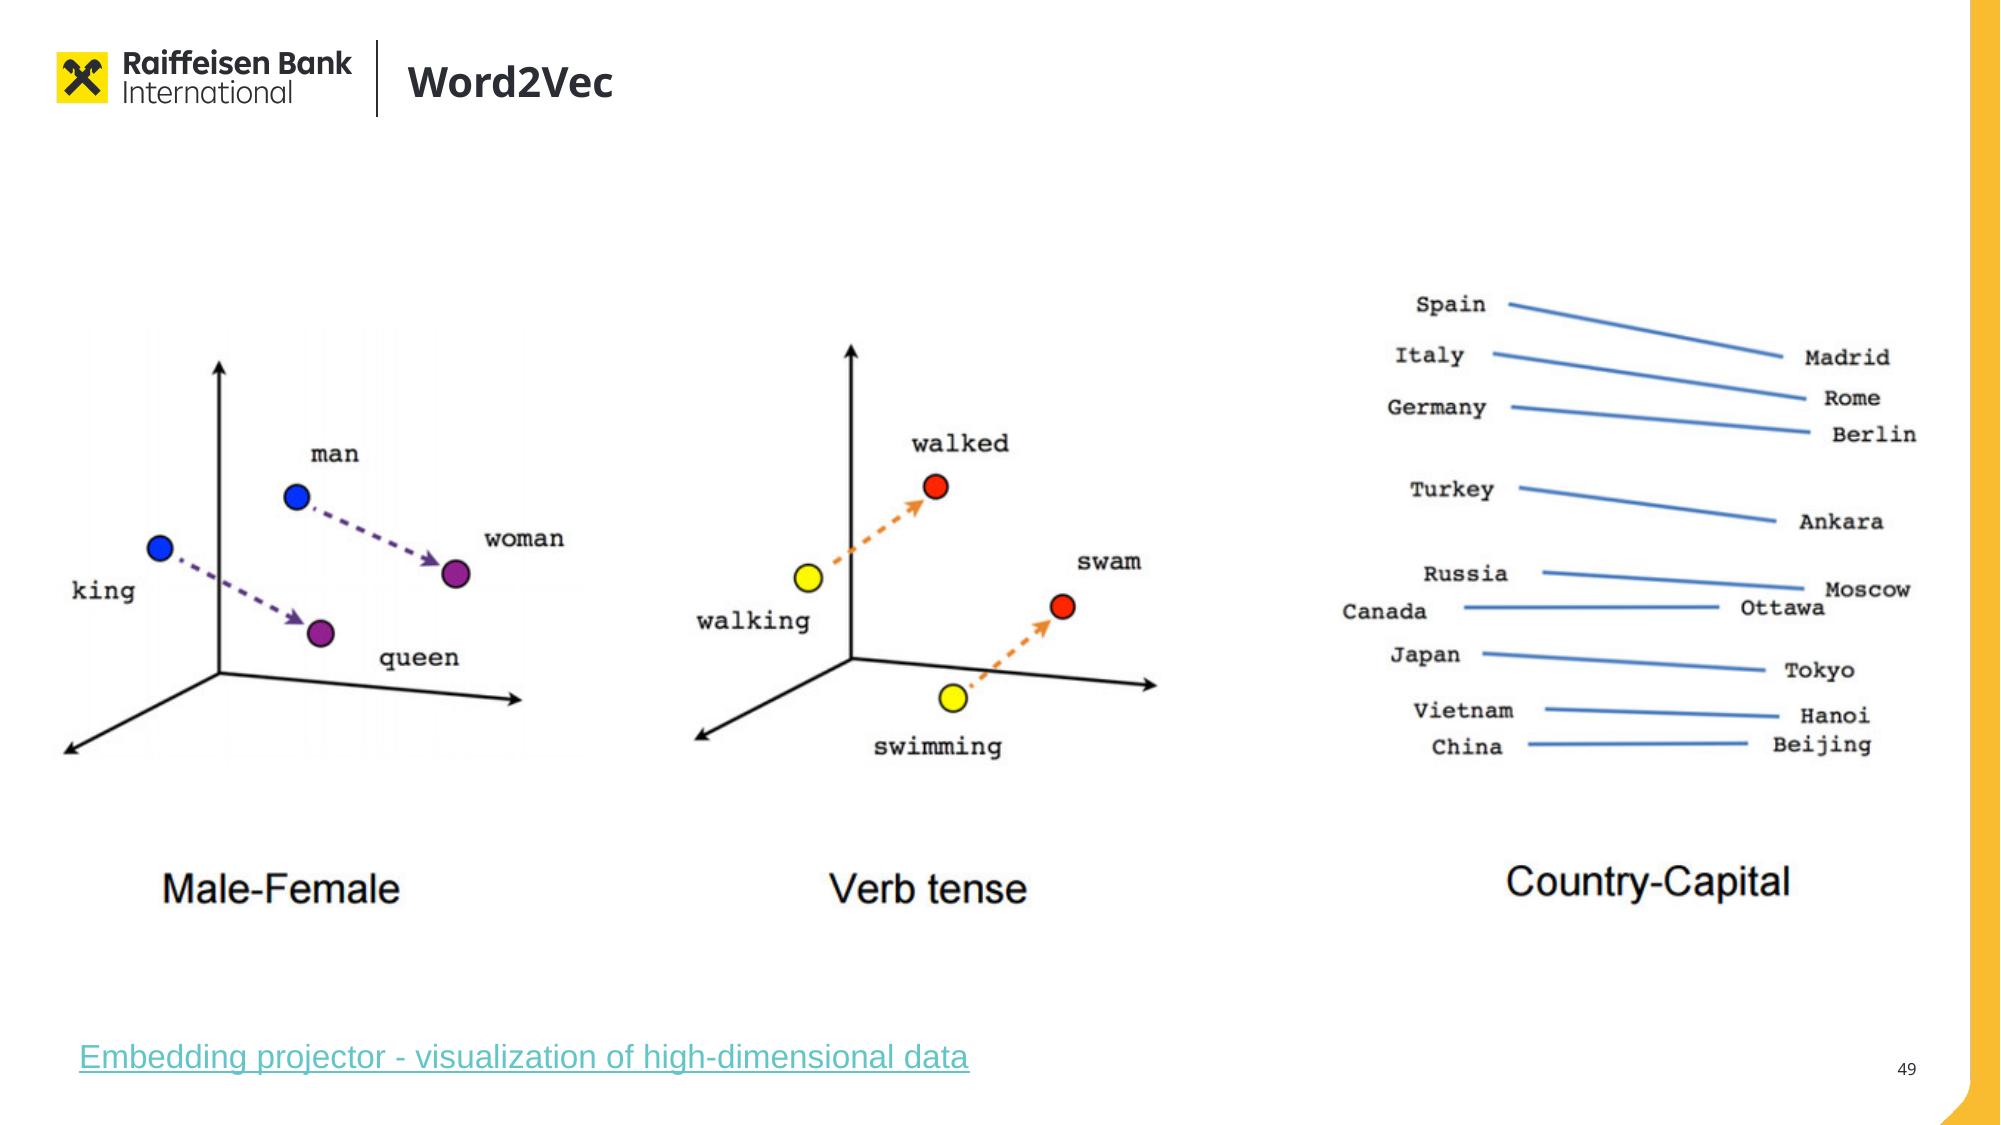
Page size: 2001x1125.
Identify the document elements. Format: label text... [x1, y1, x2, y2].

text_box Embedding projector - visualization of high-dimensional data [64, 1028, 1244, 1083]
picture [1937, 0, 2000, 1125]
title Word2Vec [408, 36, 1953, 135]
picture [40, 270, 1929, 933]
picture [35, 30, 374, 125]
